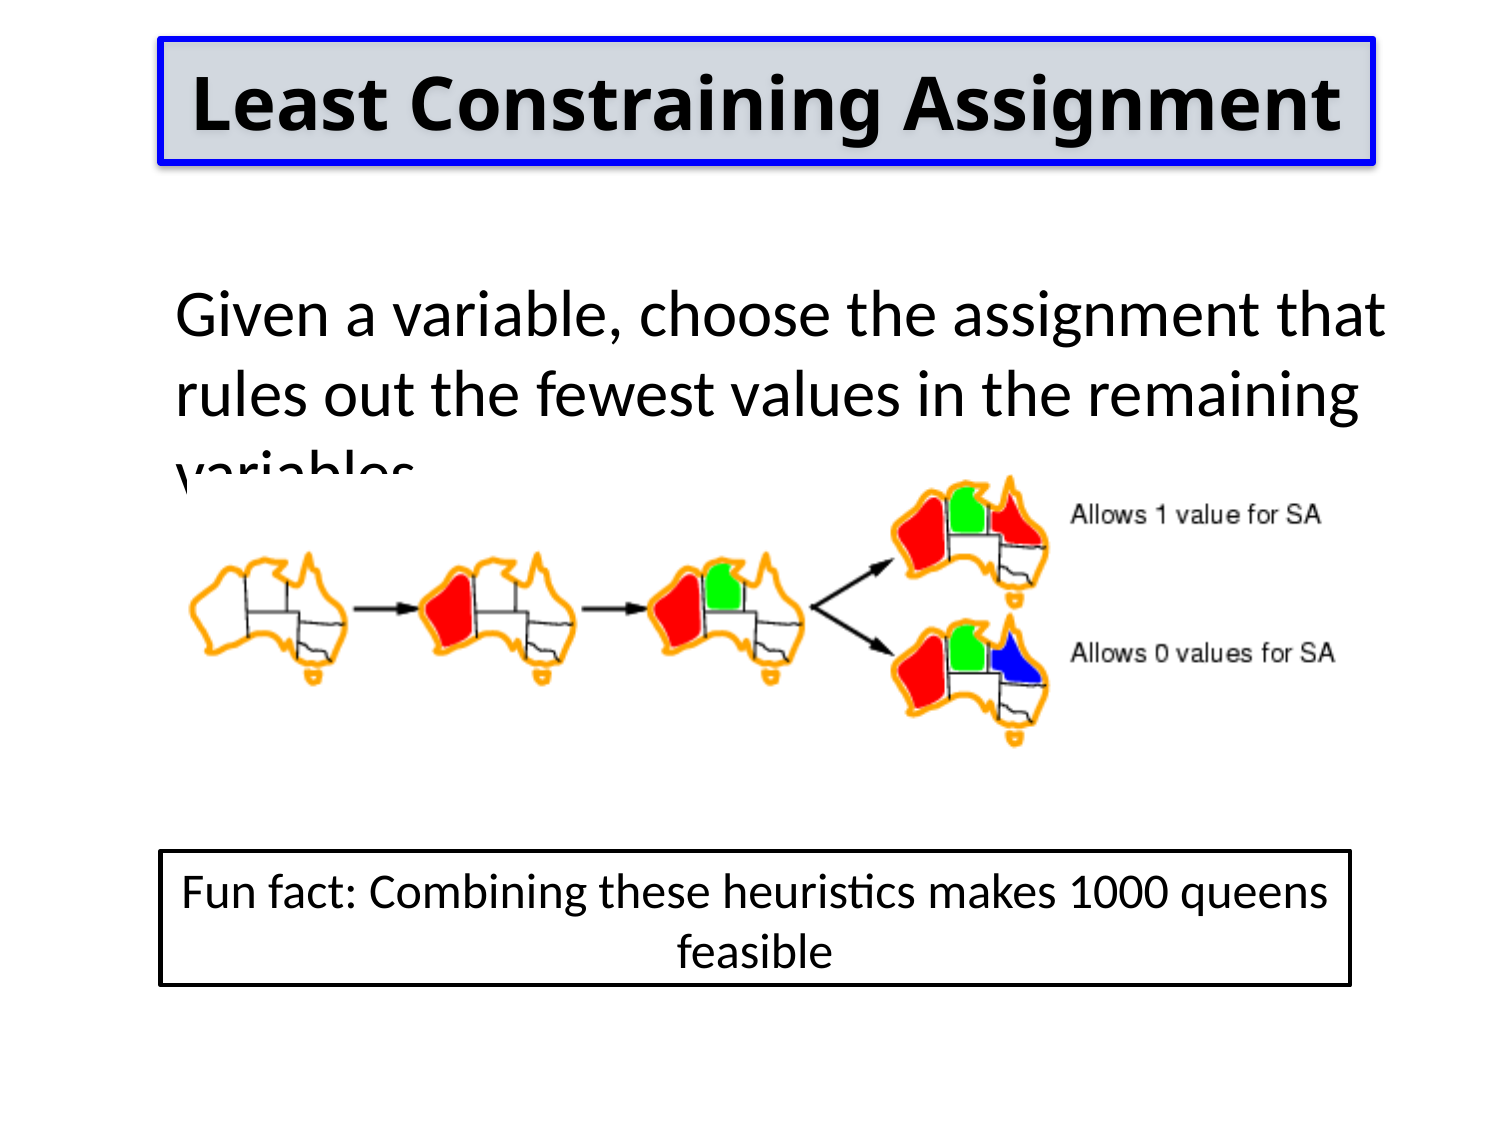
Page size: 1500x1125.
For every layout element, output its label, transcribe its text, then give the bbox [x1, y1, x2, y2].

picture [187, 474, 1351, 751]
text_box Fun fact: Combining these heuristics makes 1000 queens feasible [158, 849, 1352, 987]
text_box Least Constraining Assignment [157, 36, 1376, 166]
list Given a variable, choose the assignment that rules out the fewest values in the remaining variables [160, 262, 1425, 1005]
